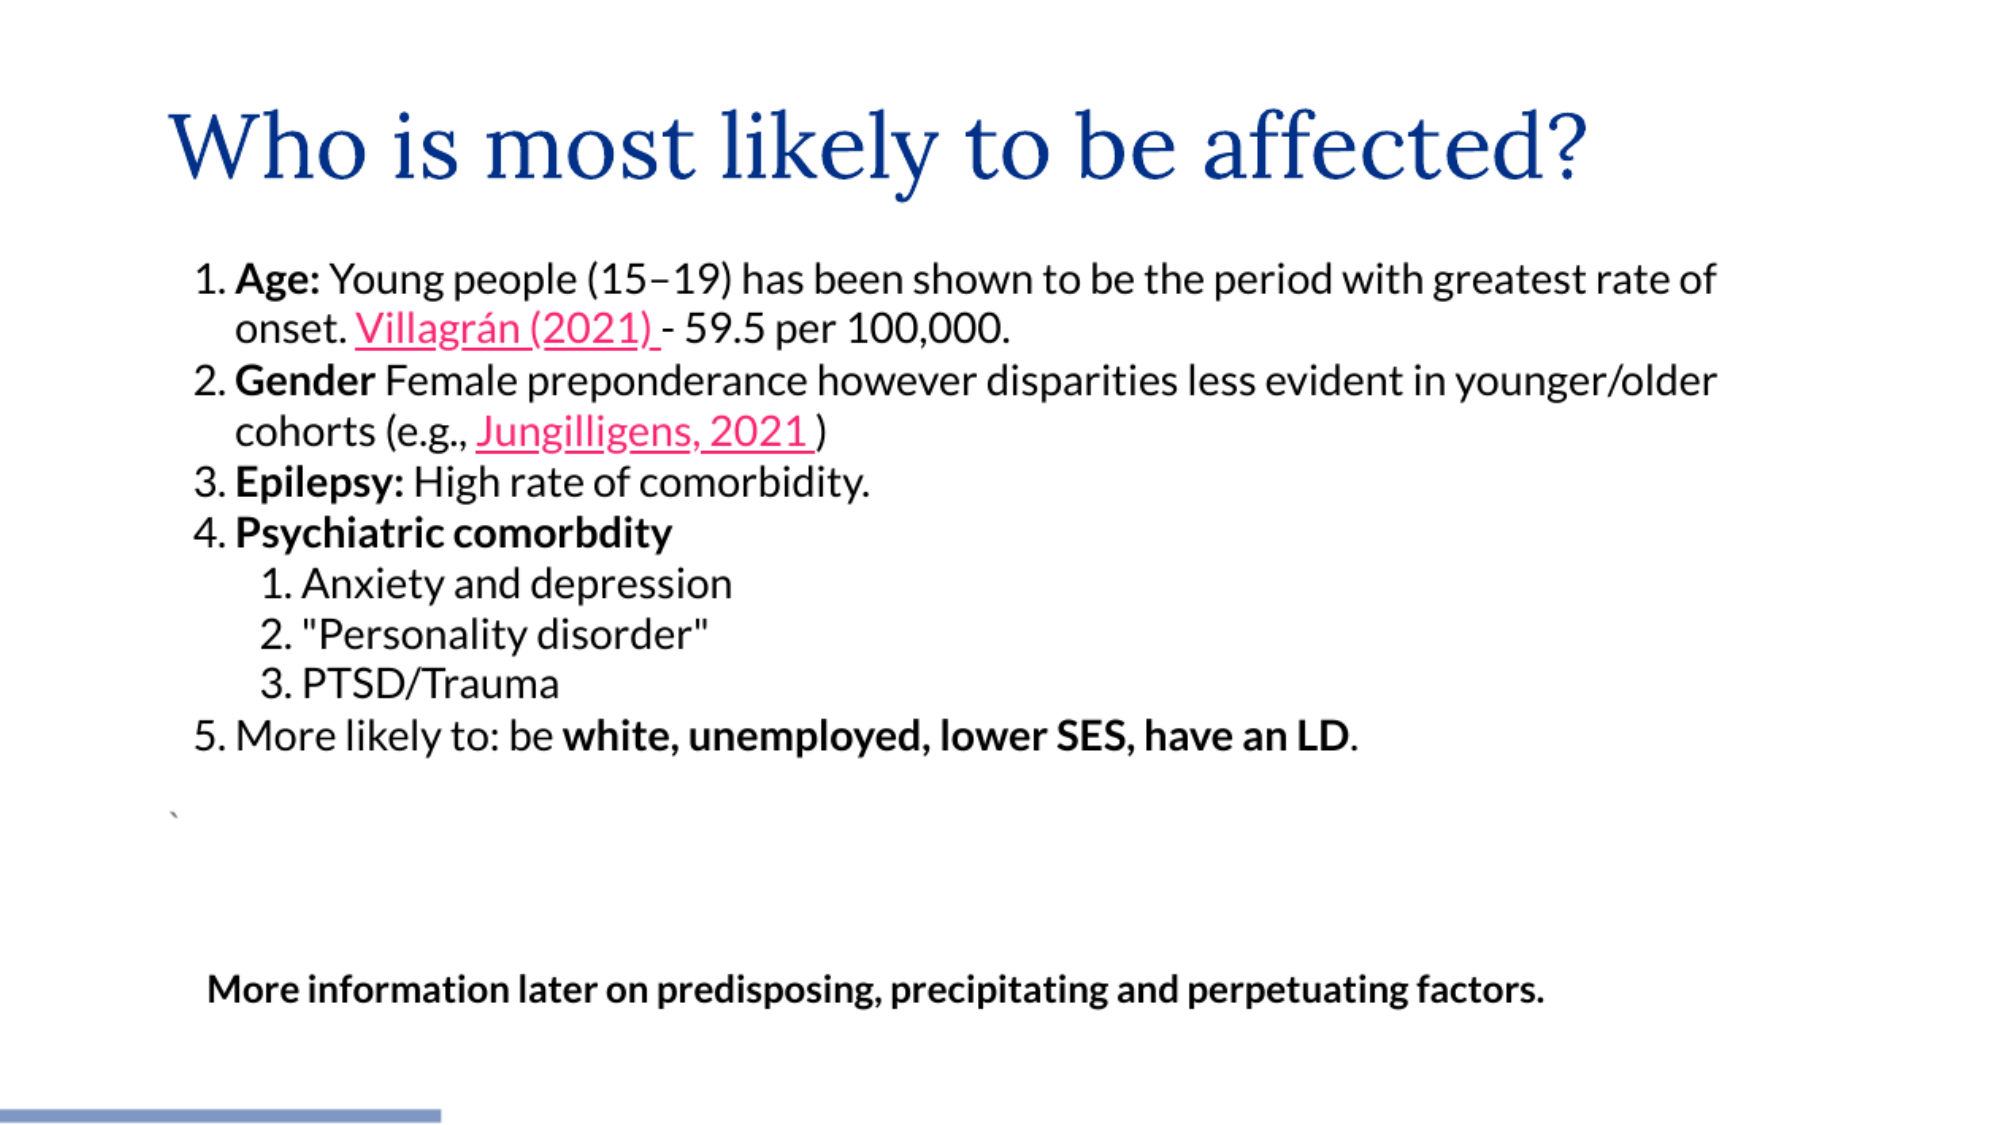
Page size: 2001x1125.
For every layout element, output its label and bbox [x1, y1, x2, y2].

list [0, 0, 2000, 1125]
